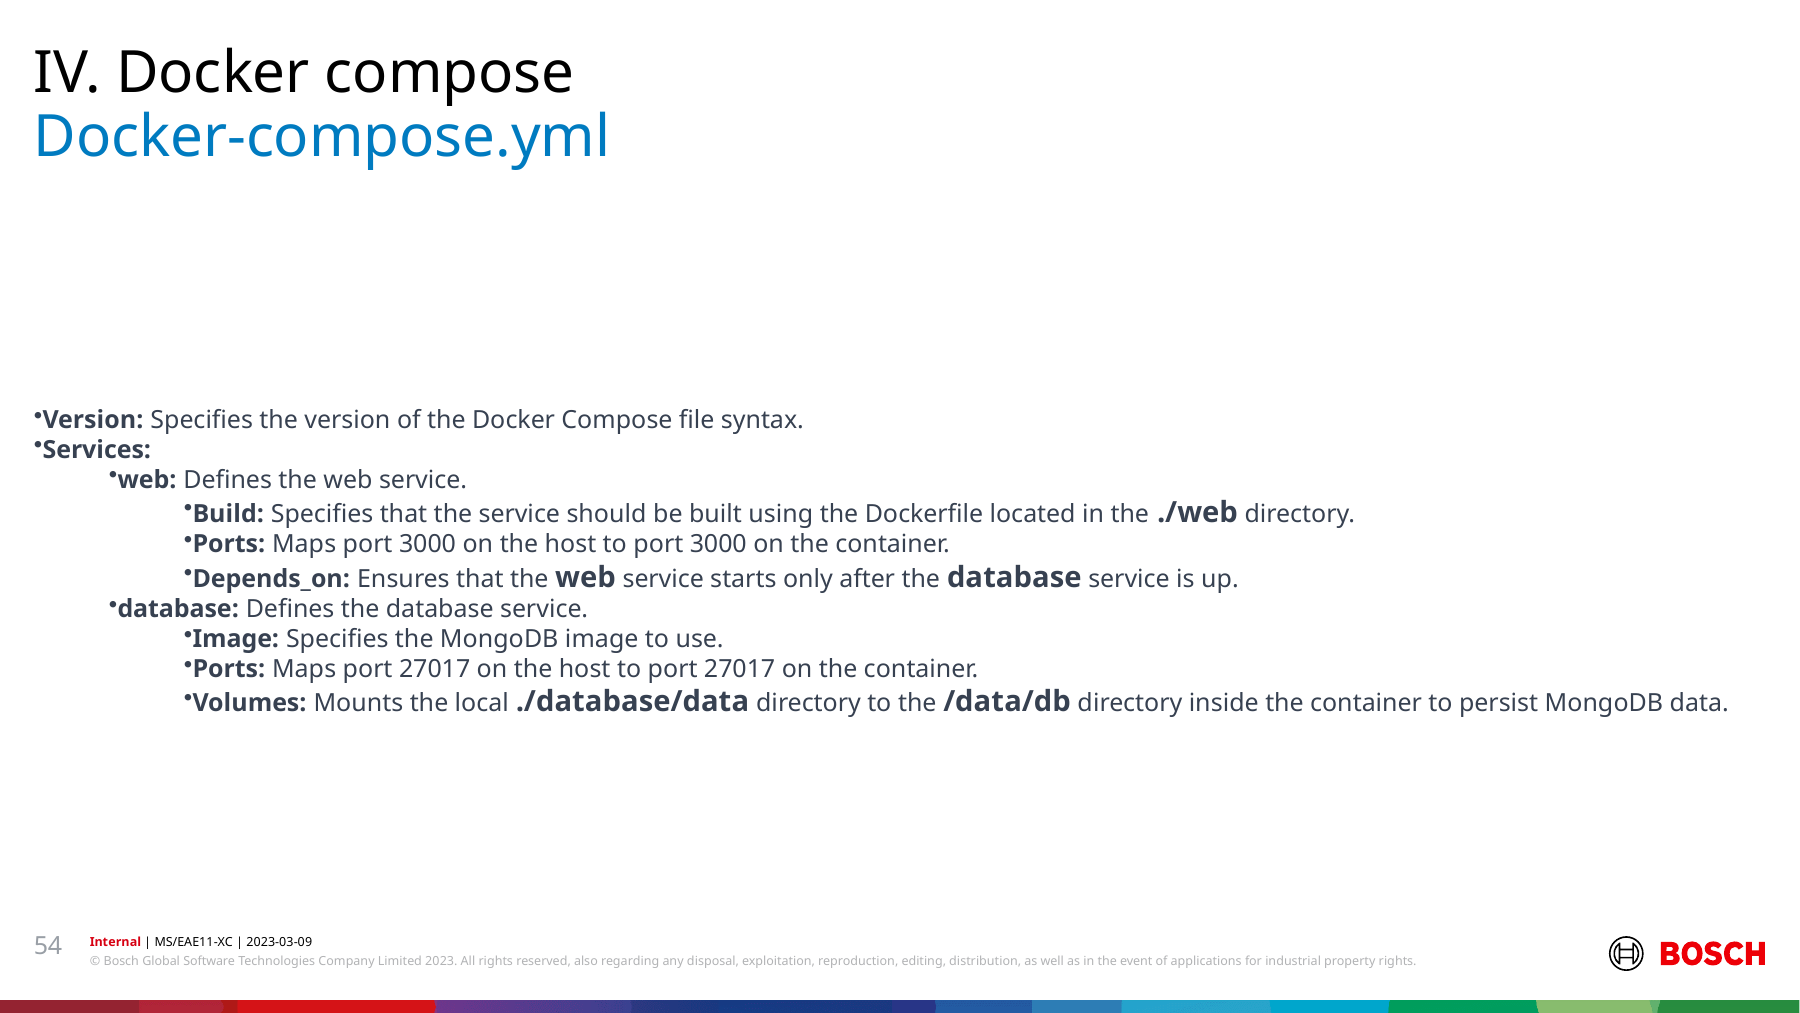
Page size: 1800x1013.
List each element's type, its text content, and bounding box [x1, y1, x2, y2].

picture [1388, 1000, 1800, 1013]
picture [0, 1000, 1270, 1013]
list IV. Docker compose [33, 42, 1766, 107]
list Version: Specifies the version of the Docker Compose file syntax. Services: web: Defines the web service. Build: Specifies that the service should be built using the Dockerfile located in the ./web directory. Ports: Maps port 3000 on the host to port 3000 on the container. Depends_on: Ensures that the web service starts only after the database service is up. database: Defines the database service. Image: Specifies the MongoDB image to use. Ports: Maps port 27017 on the host to port 27017 on the container. Volumes: Mounts the local ./database/data directory to the /data/db directory inside the container to persist MongoDB data. [33, 241, 1766, 880]
title Docker-compose.yml [33, 107, 1766, 241]
slide_number 54 [33, 929, 81, 997]
